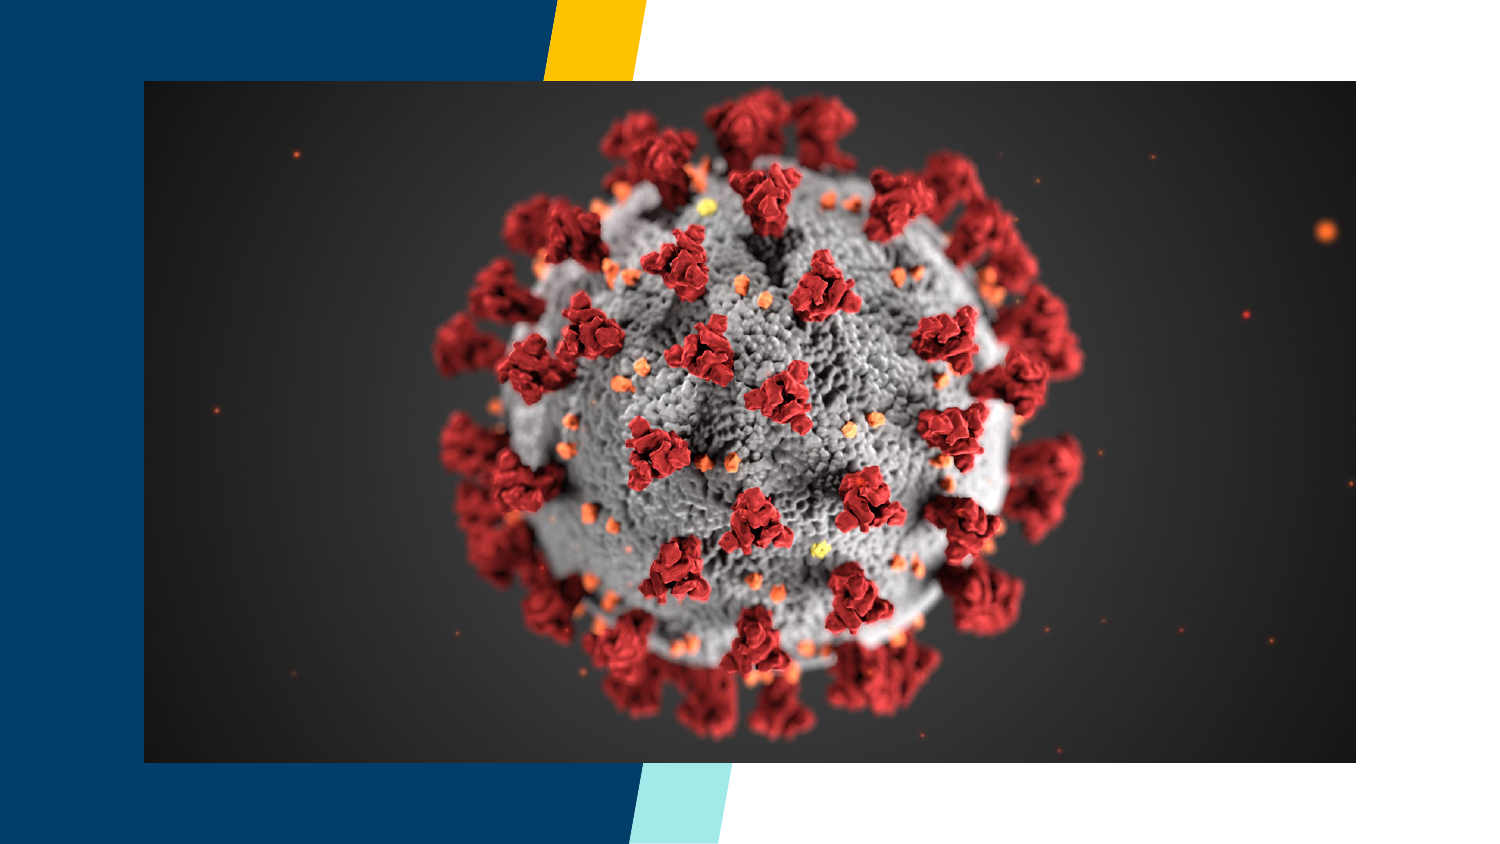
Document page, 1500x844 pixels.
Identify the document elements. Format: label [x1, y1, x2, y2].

picture [143, 80, 1356, 763]
